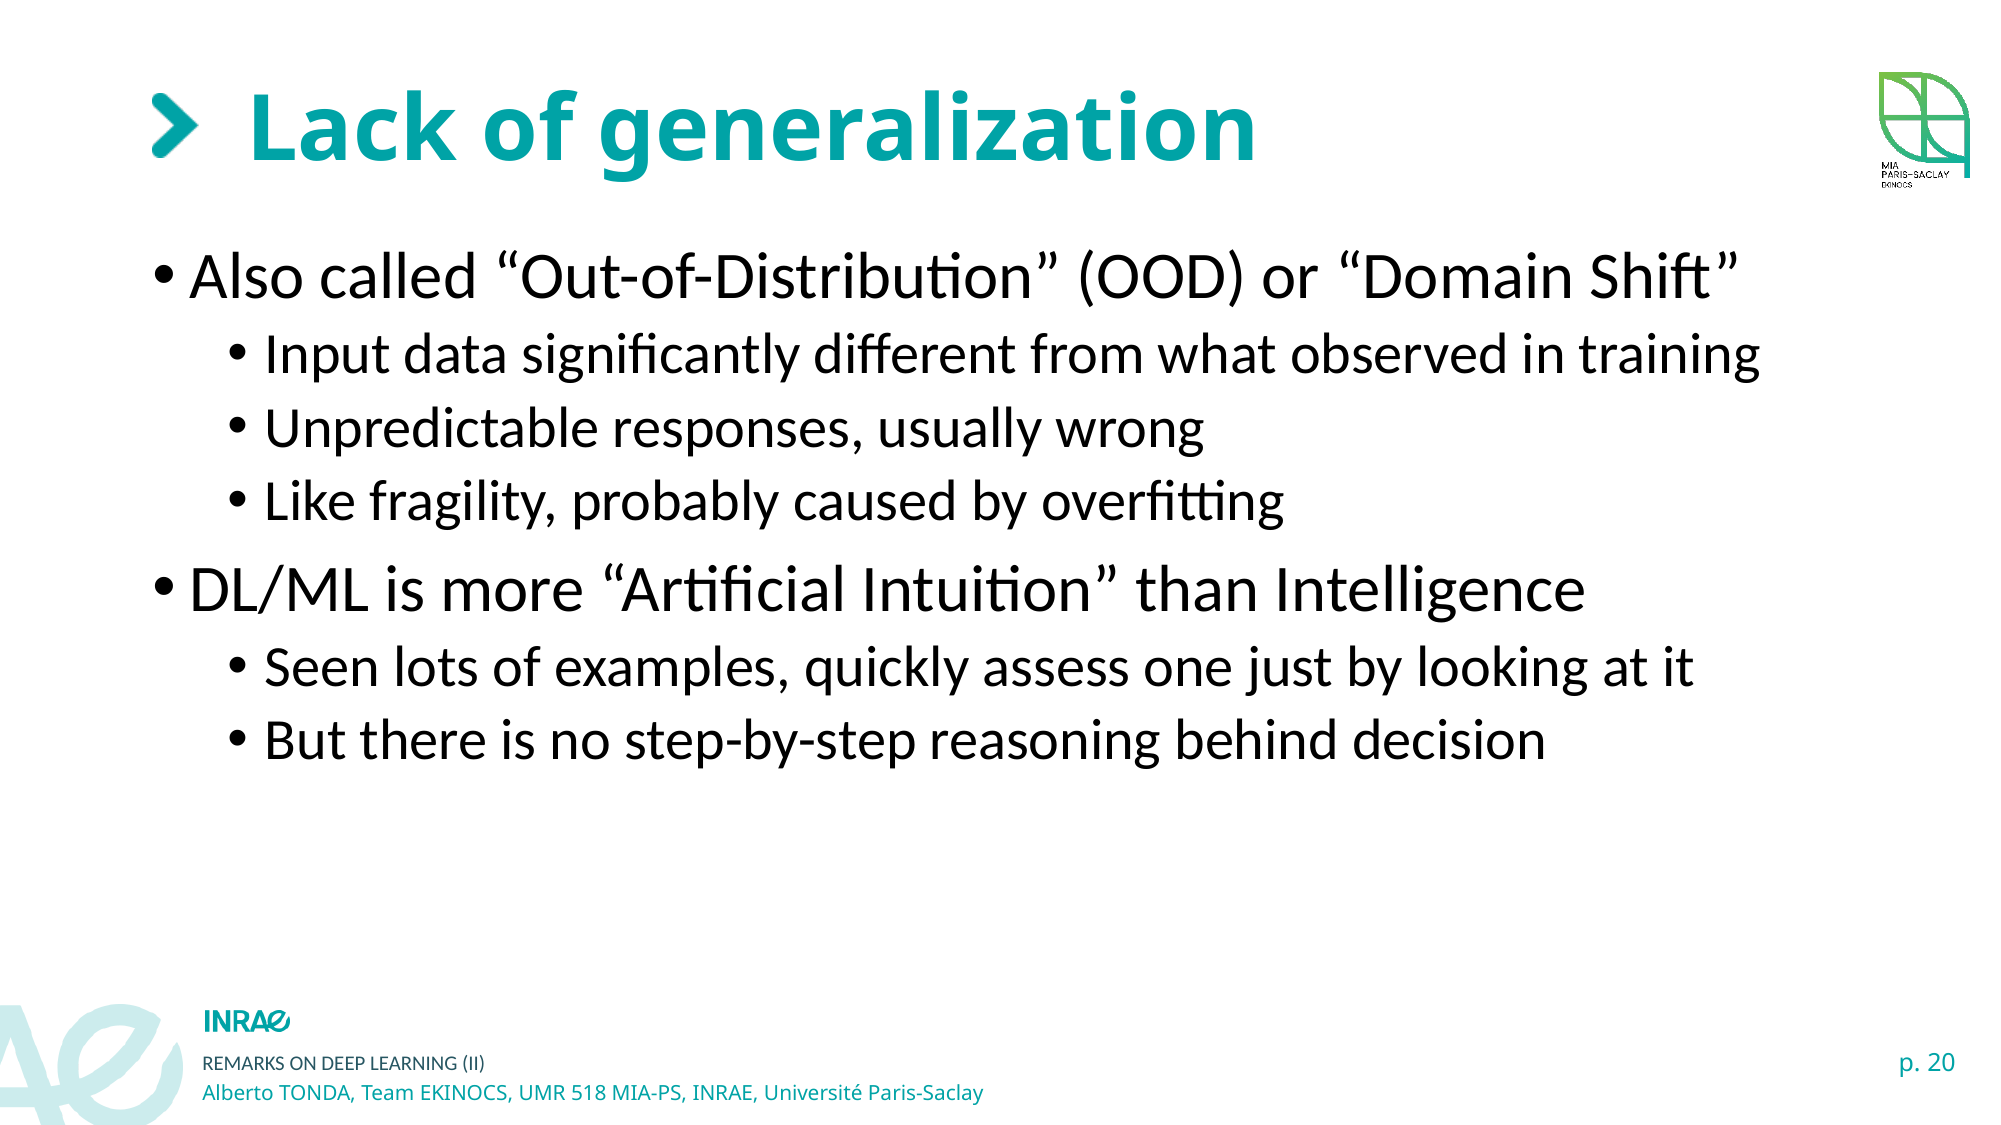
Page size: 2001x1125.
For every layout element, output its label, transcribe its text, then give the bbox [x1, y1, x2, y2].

picture [0, 996, 329, 1125]
title Lack of generalization [137, 59, 1863, 203]
picture [152, 93, 200, 158]
list Also called “Out-of-Distribution” (OOD) or “Domain Shift” Input data significantly different from what observed in training Unpredictable responses, usually wrong Like fragility, probably caused by overfitting DL/ML is more “Artificial Intuition” than Intelligence Seen lots of examples, quickly assess one just by looking at it But there is no step-by-step reasoning behind decision [137, 233, 1863, 1001]
picture [1862, 54, 1986, 205]
picture [324, 1058, 329, 1069]
